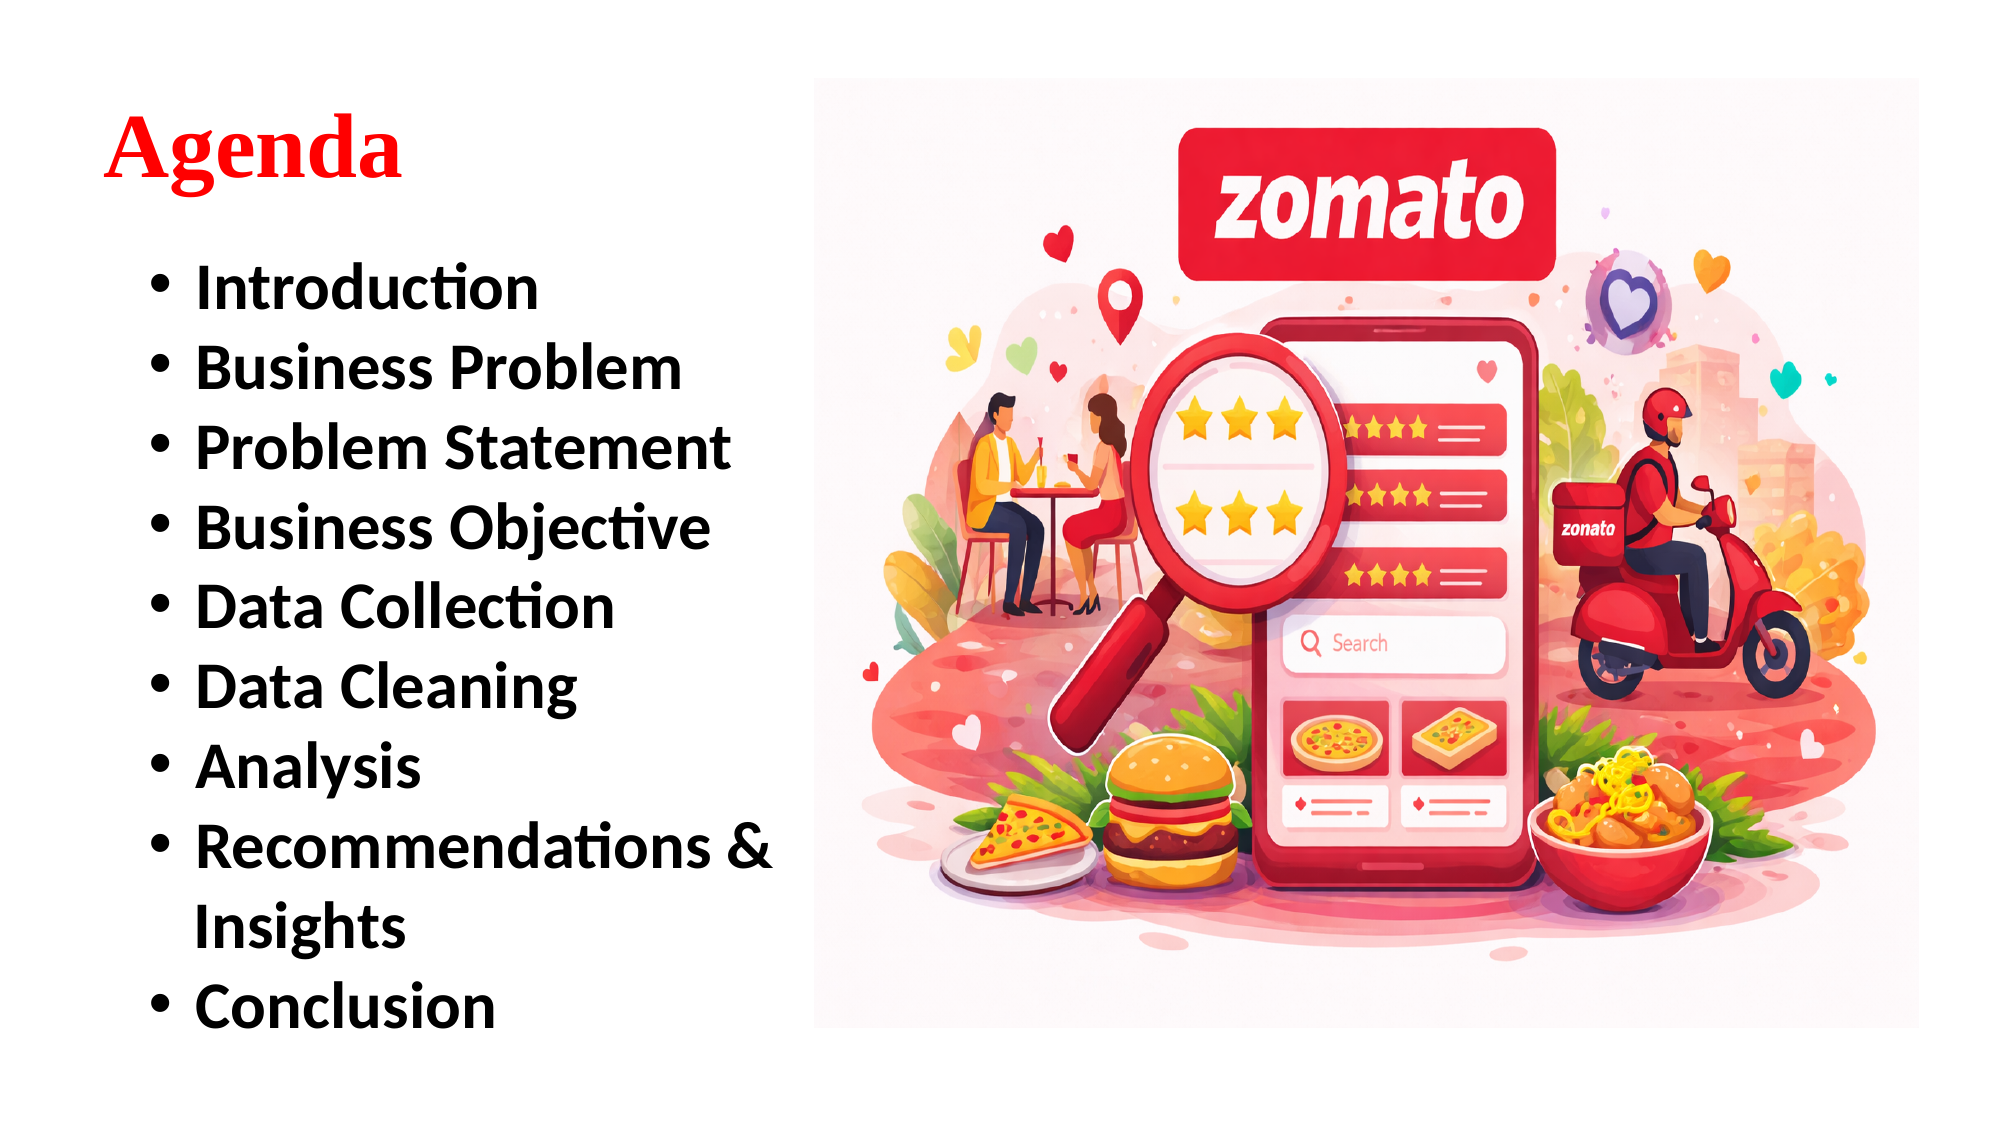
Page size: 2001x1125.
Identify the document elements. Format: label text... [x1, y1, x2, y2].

picture [814, 78, 1919, 1028]
text_box Agenda [88, 78, 420, 204]
text_box Introduction Business Problem Problem Statement Business Objective Data Collection Data Cleaning Analysis Recommendations & Insights Conclusion [133, 235, 1041, 1050]
